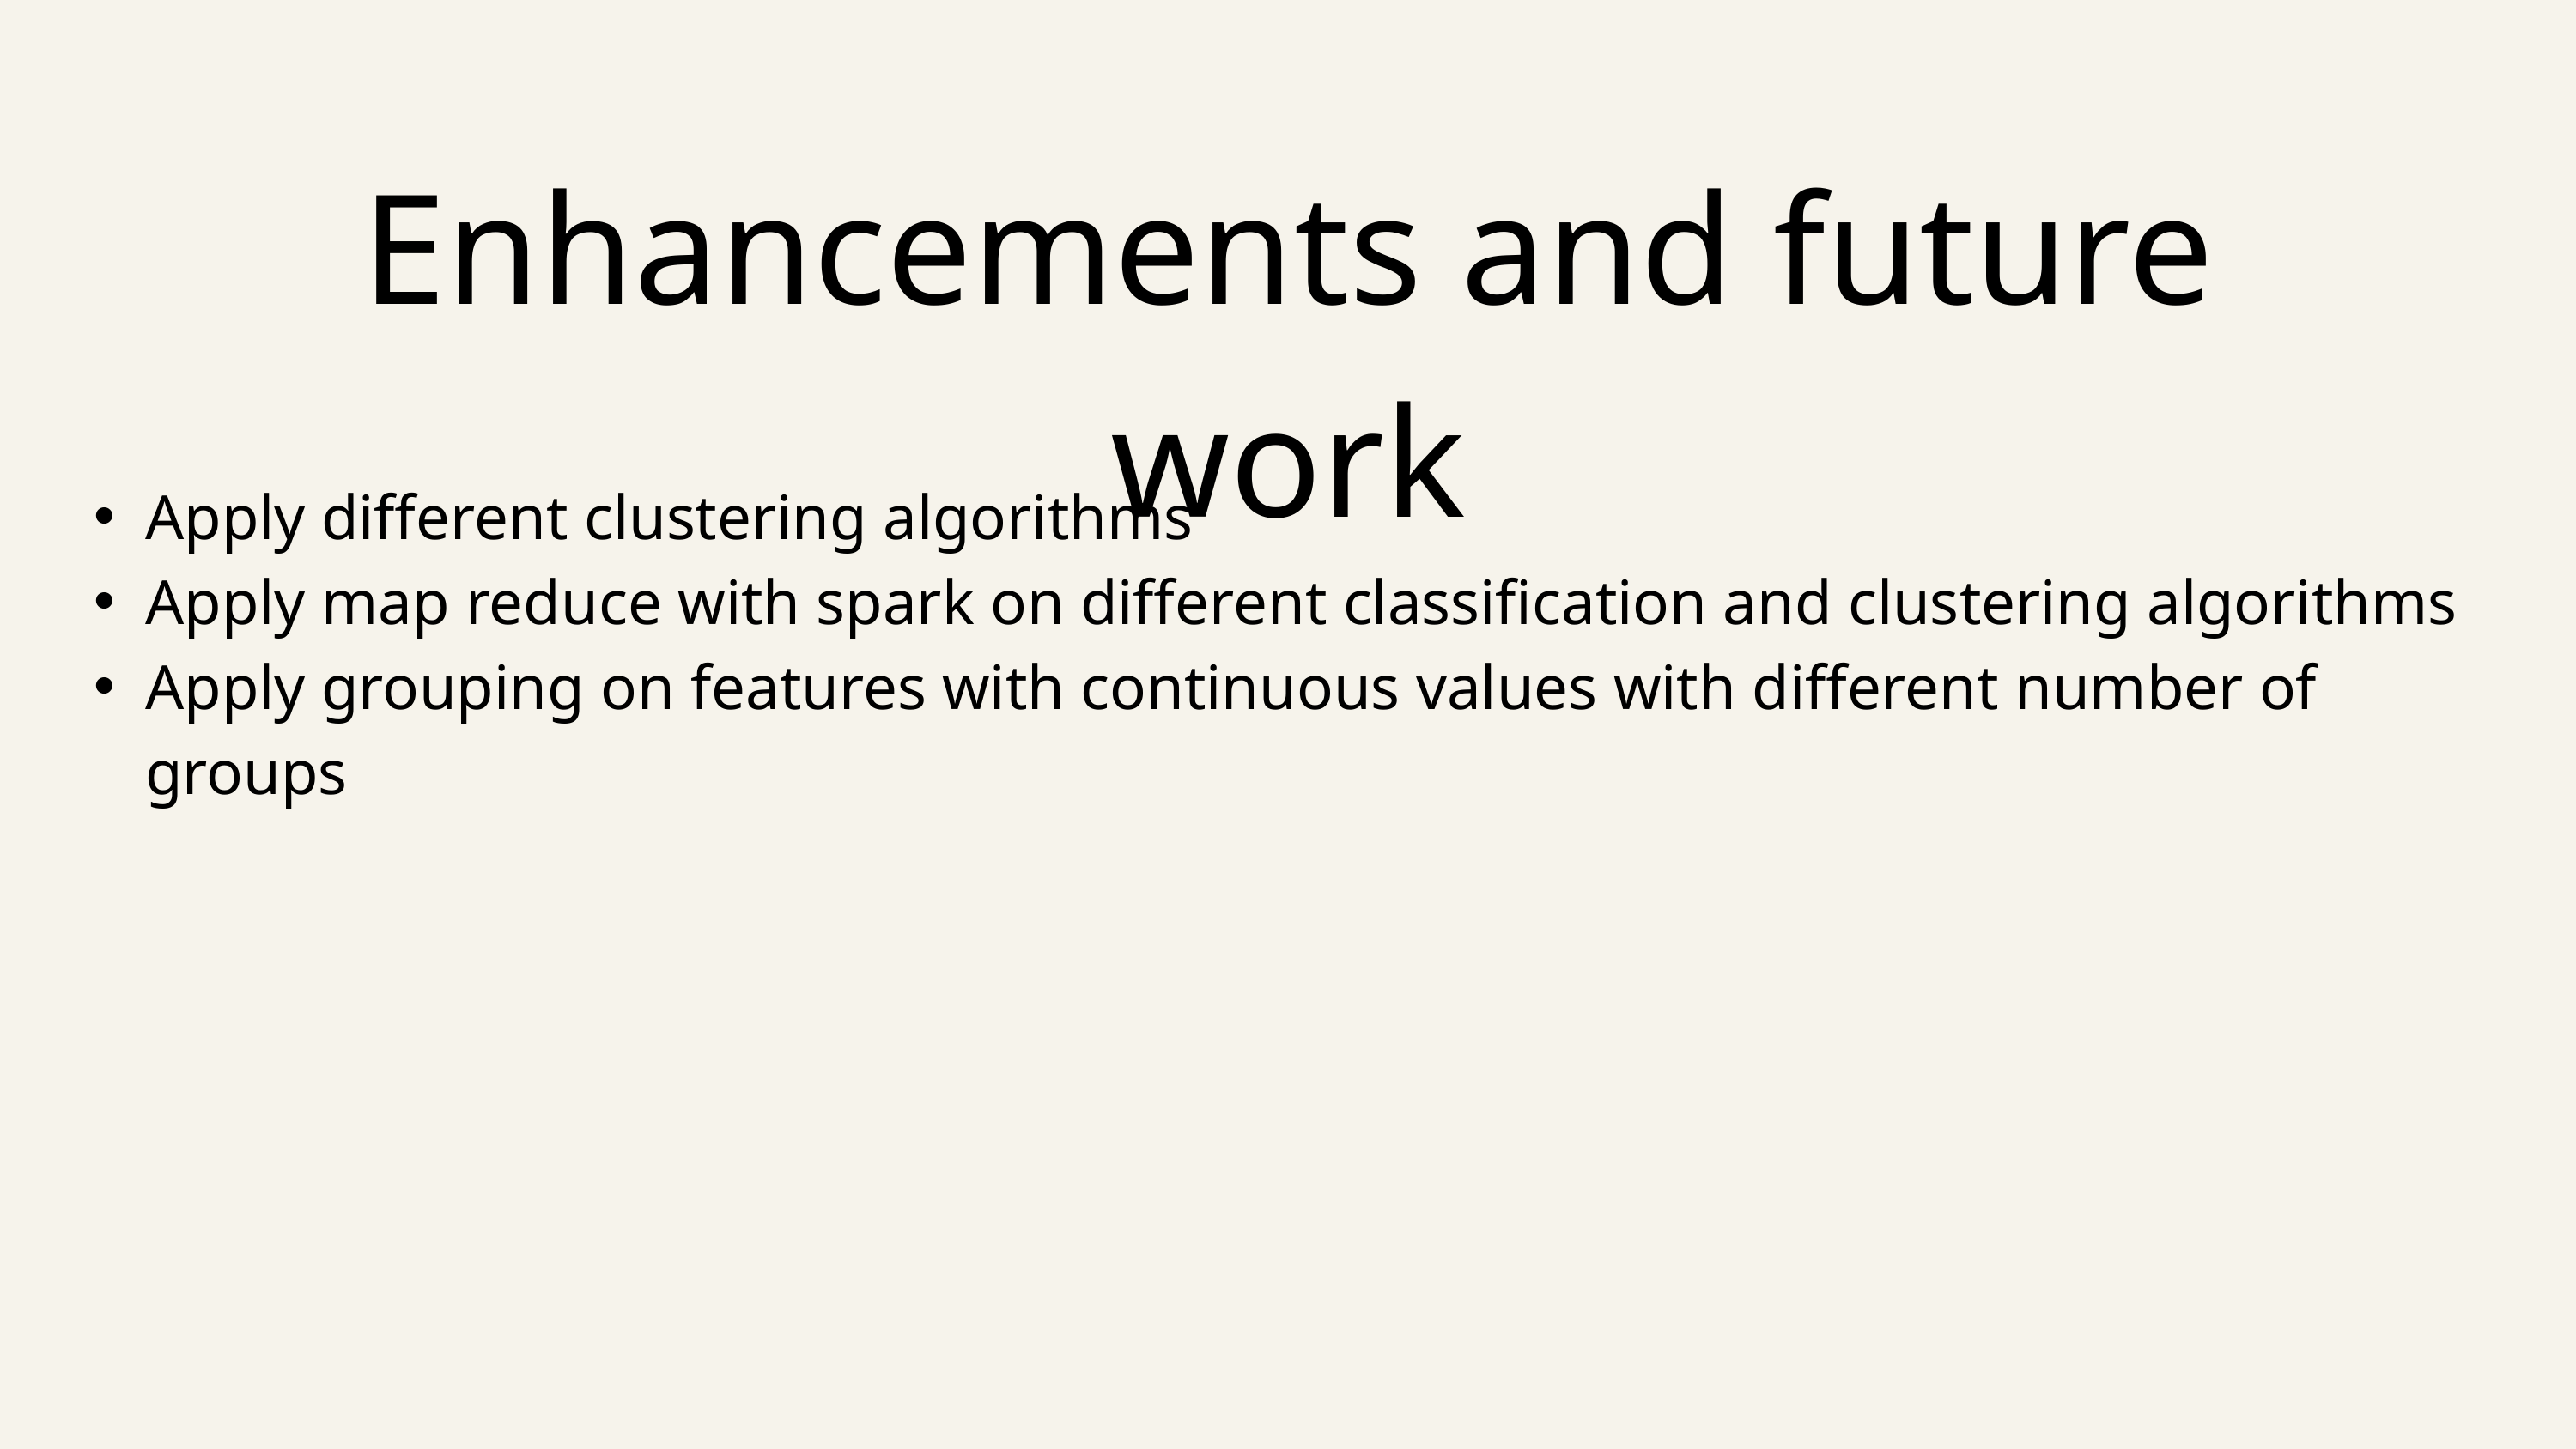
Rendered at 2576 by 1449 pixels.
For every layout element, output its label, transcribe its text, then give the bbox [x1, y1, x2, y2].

text_box Enhancements and future work [263, 122, 2313, 466]
text_box Apply different clustering algorithms Apply map reduce with spark on different classification and clustering algorithms Apply grouping on features with continuous values with different number of groups [41, 466, 2534, 892]
